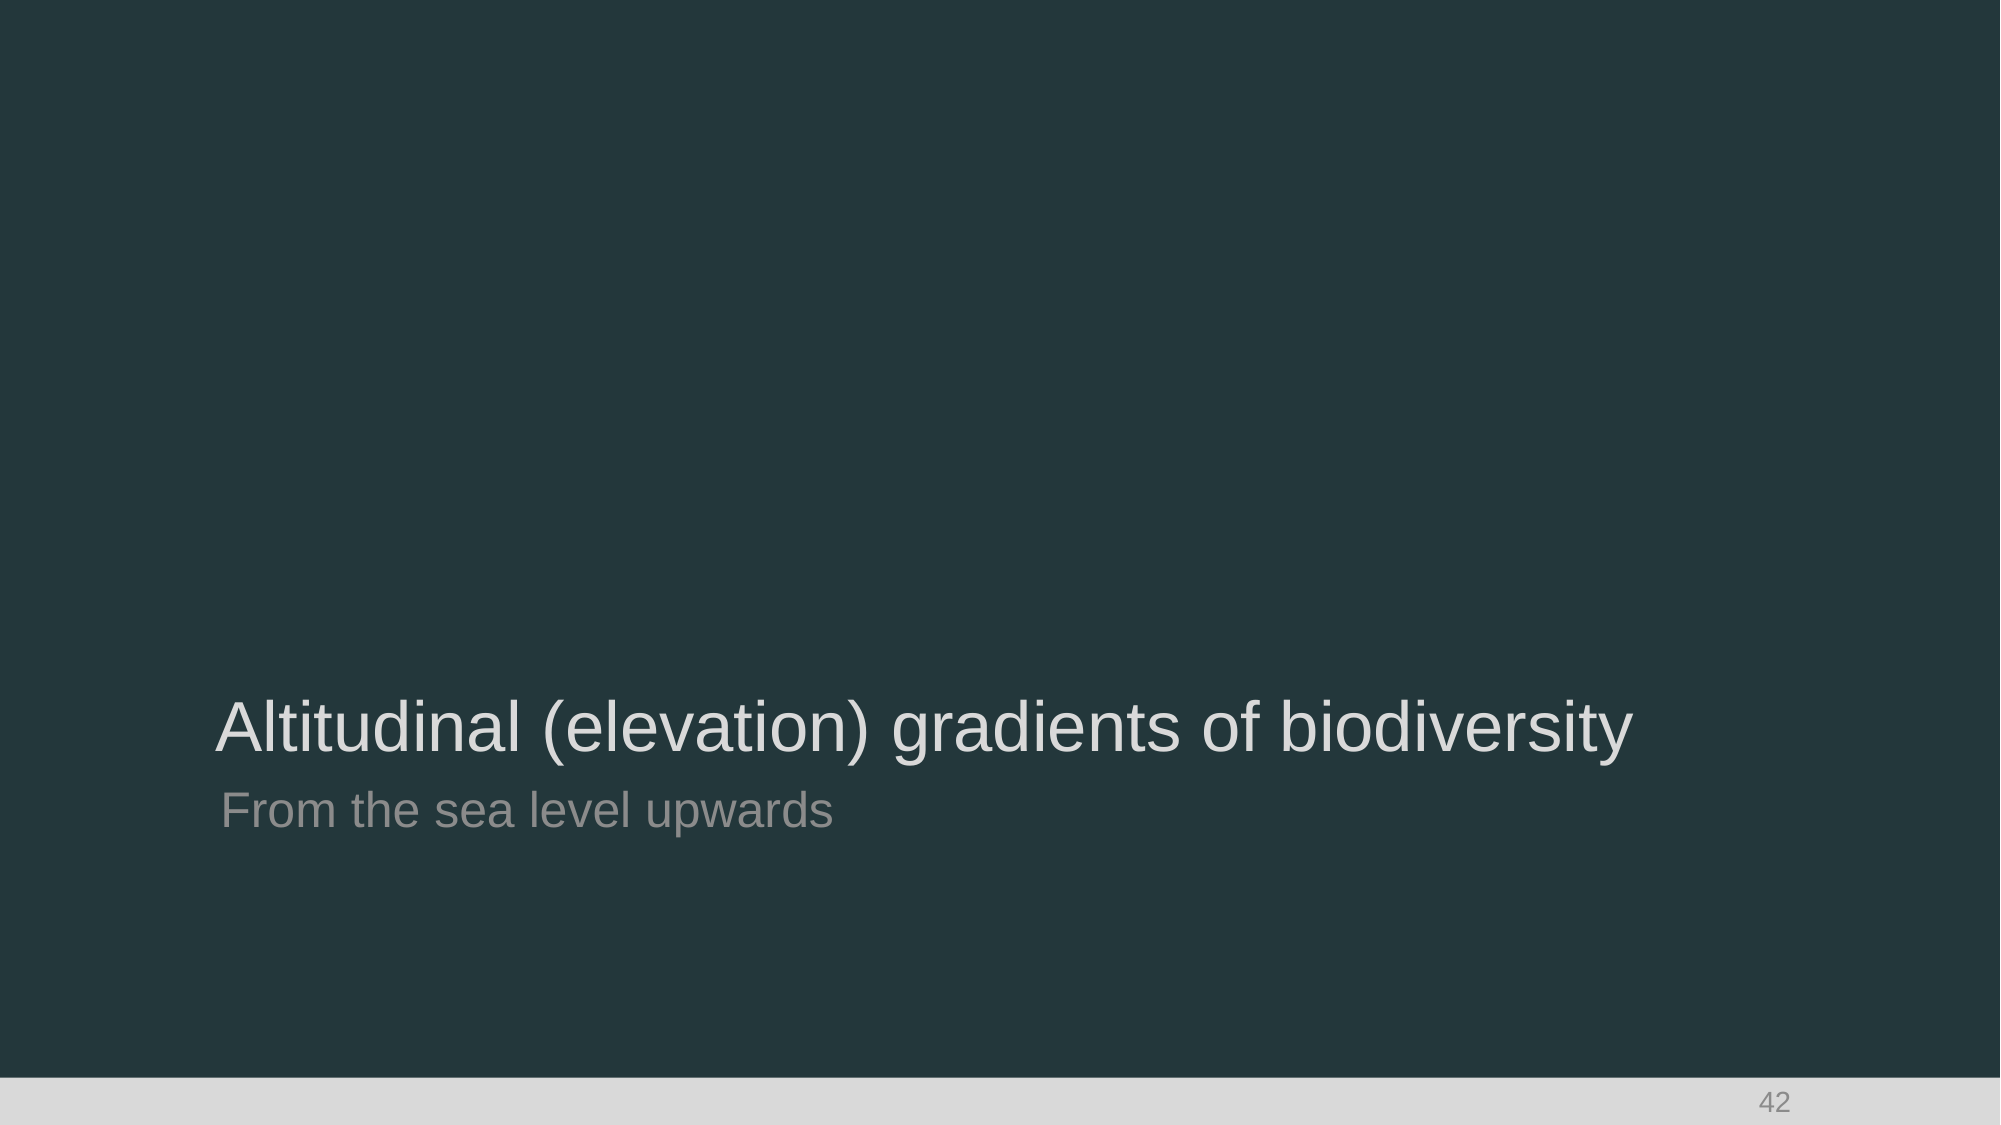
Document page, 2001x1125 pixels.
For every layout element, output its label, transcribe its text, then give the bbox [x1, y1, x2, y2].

title Altitudinal (elevation) gradients of biodiversity [200, 306, 1926, 775]
footer [0, 1077, 1550, 1125]
list From the sea level upwards [205, 776, 1931, 1023]
slide_number 42 [1550, 1077, 2000, 1125]
